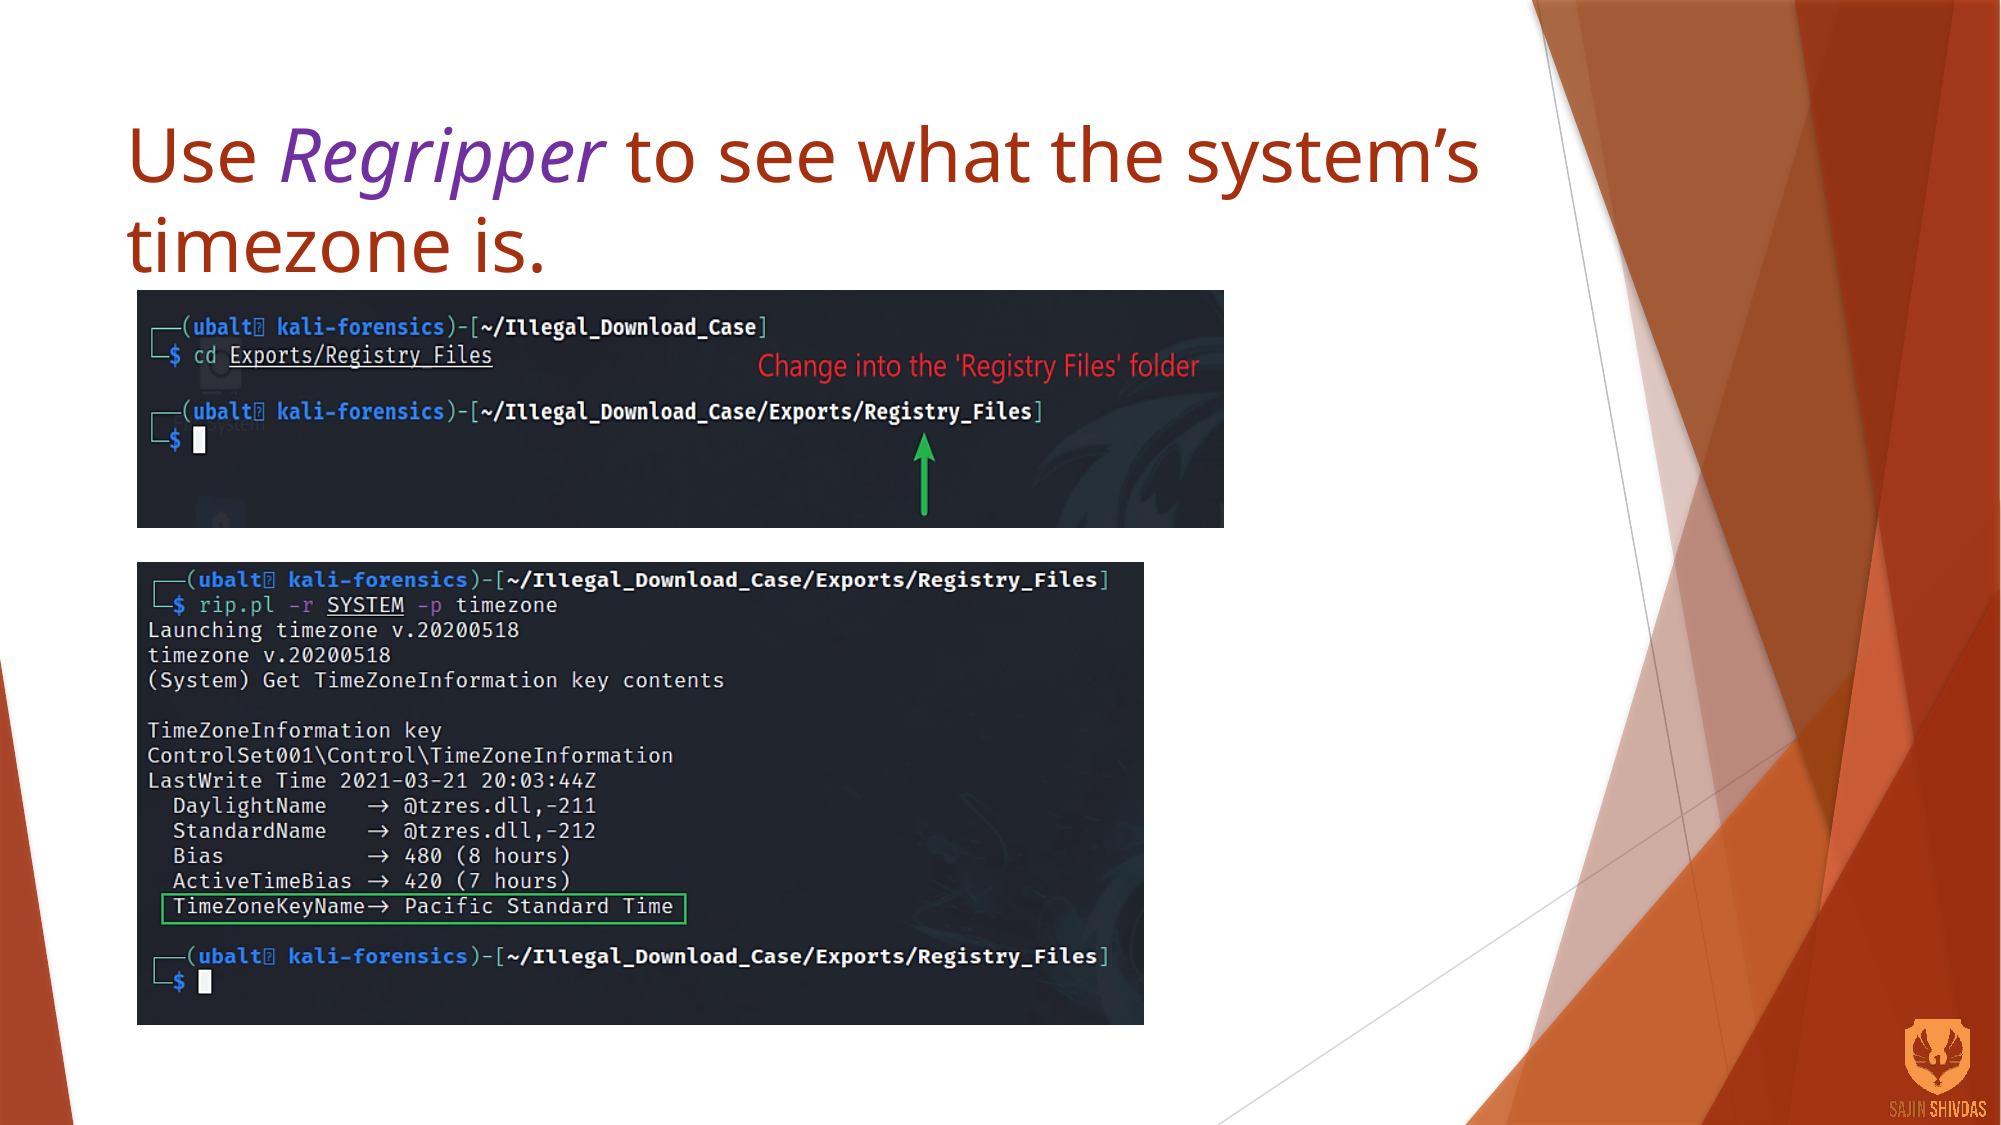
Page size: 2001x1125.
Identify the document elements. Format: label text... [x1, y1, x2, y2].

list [136, 289, 1224, 529]
picture [136, 561, 1145, 1026]
picture [1876, 1007, 2000, 1125]
title Use Regripper to see what the system’s timezone is. [111, 99, 1522, 317]
